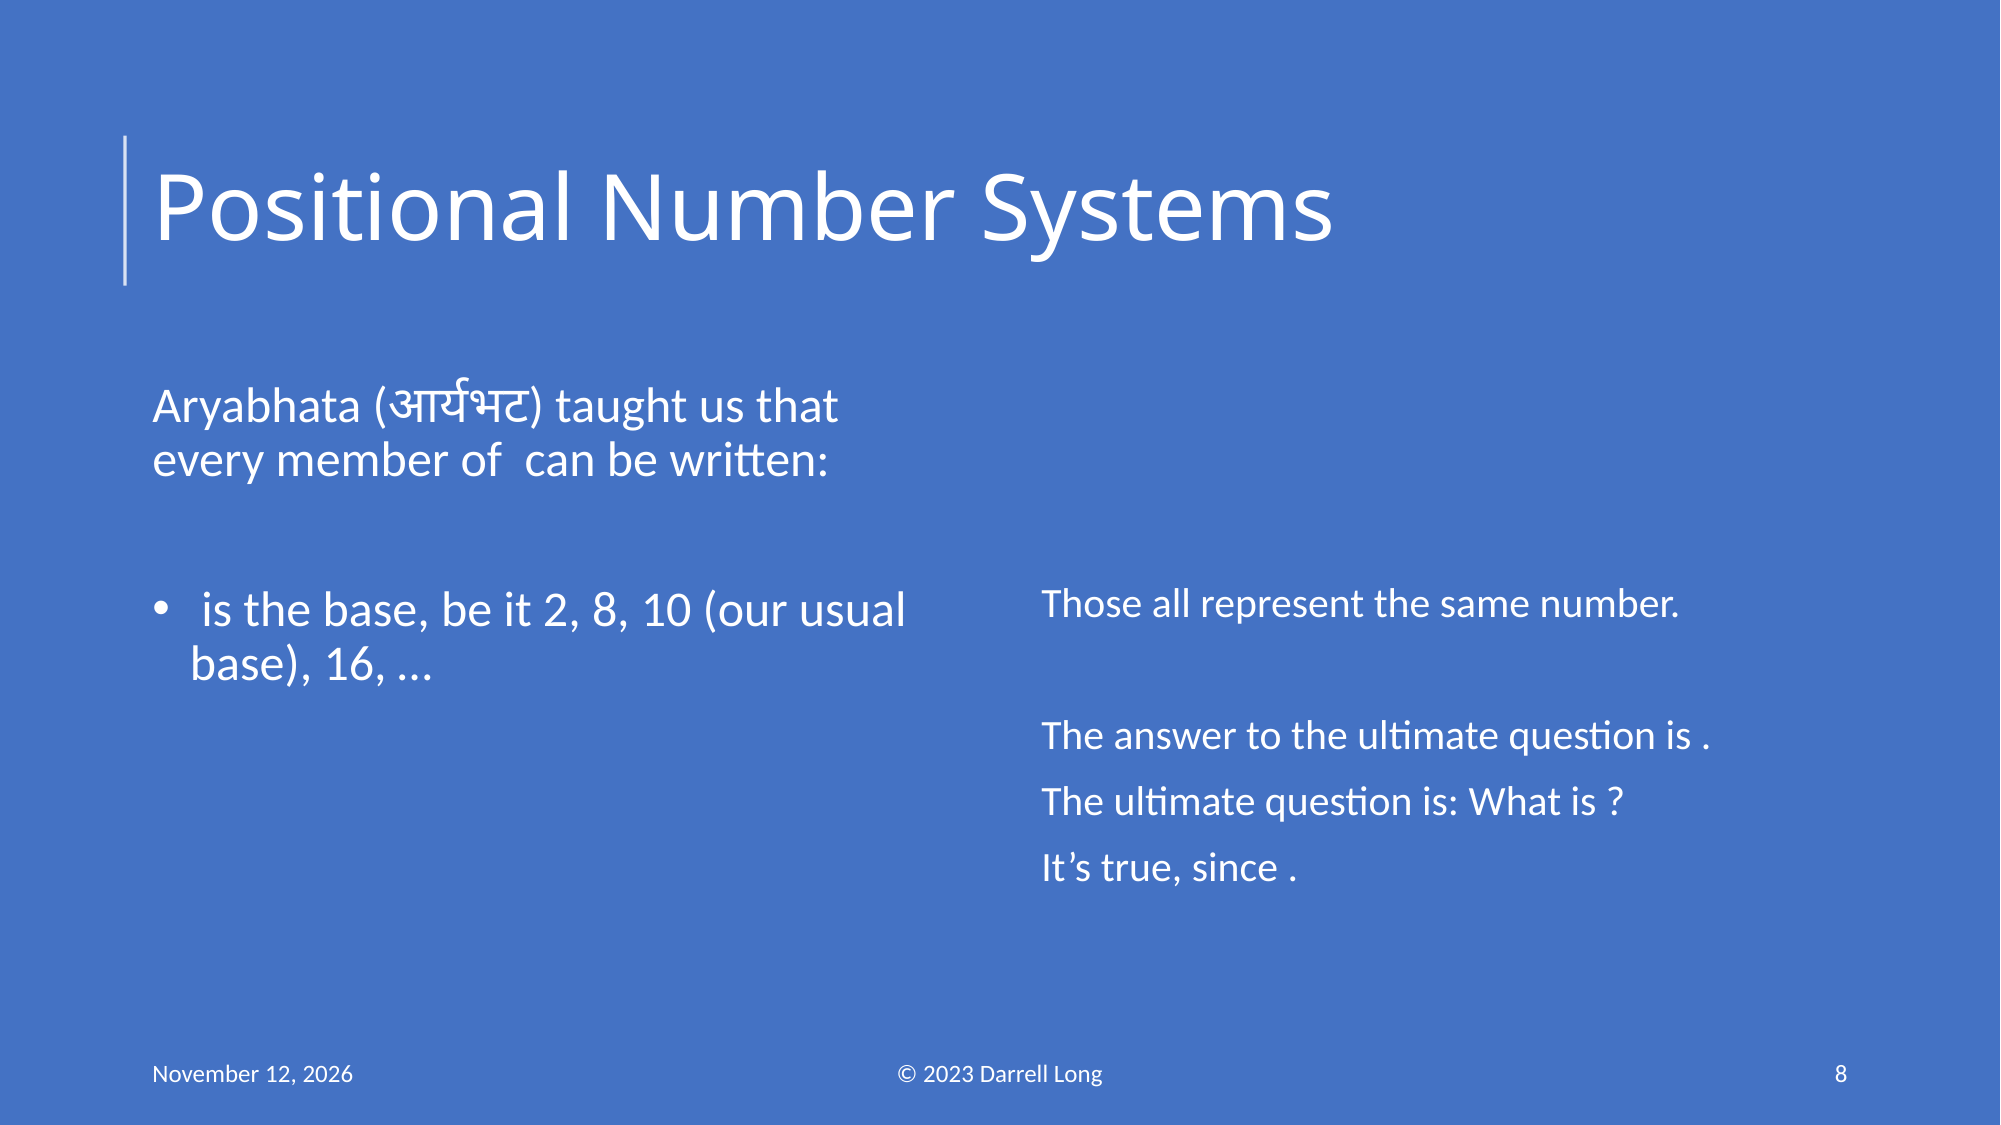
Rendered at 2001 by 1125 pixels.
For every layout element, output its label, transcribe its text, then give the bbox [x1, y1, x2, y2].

text_box [0, 0, 2000, 1125]
title Positional Number Systems [137, 101, 1863, 320]
slide_number 8 [1412, 1042, 1863, 1103]
footer © 2023 Darrell Long [662, 1042, 1338, 1103]
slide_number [137, 1042, 588, 1103]
